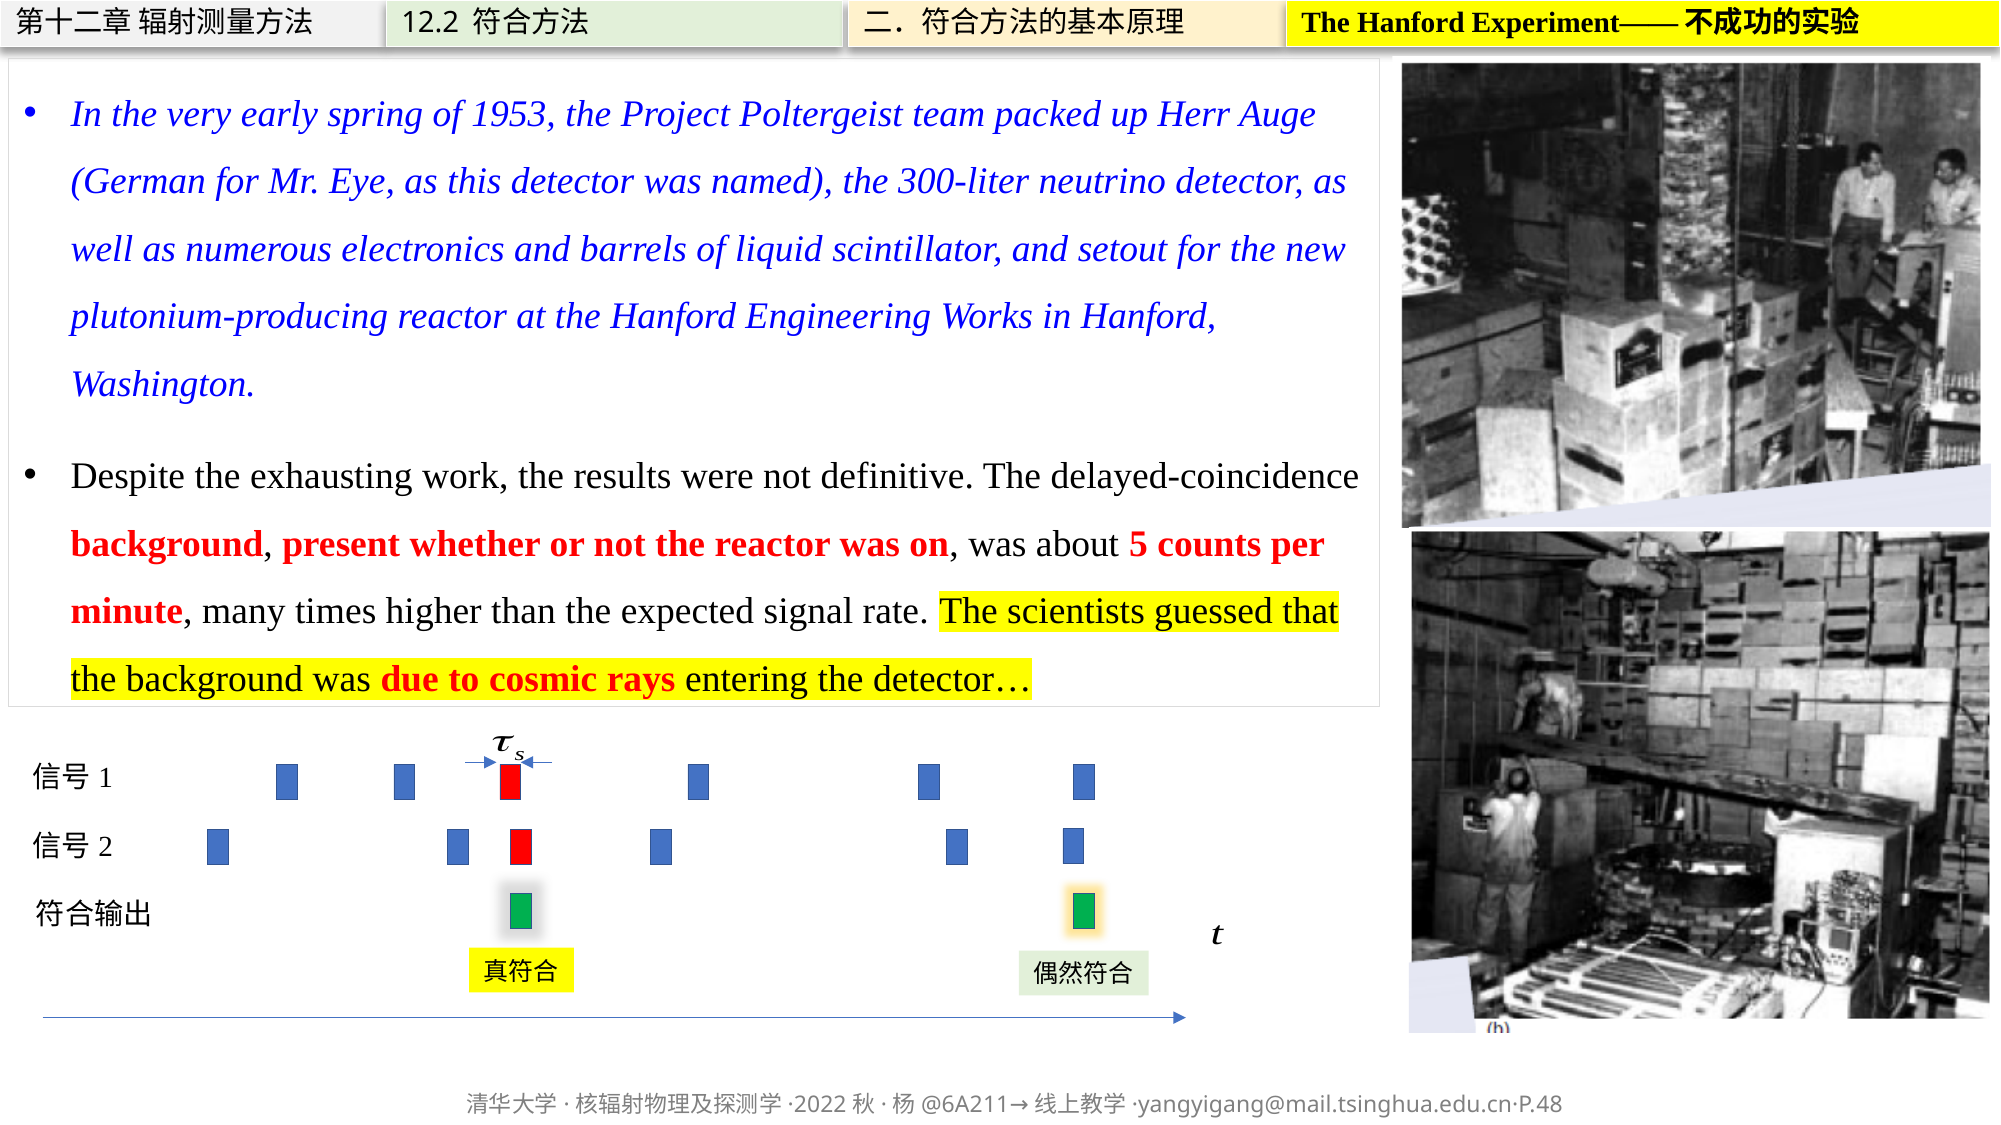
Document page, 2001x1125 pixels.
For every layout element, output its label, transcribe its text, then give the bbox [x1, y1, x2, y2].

list 第十二章 辐射测量方法 [0, 0, 385, 47]
picture [1392, 56, 1996, 1033]
text_box In the very early spring of 1953, the Project Poltergeist team packed up Herr Auge (German for Mr. Eye, as this detector was named), the 300-liter neutrino detector, as well as numerous electronics and barrels of liquid scintillator, and setout for the new plutonium-producing reactor at the Hanford Engineering Works in Hanford, Washington. Despite the exhausting work, the results were not definitive. The delayed-coincidence background, present whether or not the reactor was on, was about 5 counts per minute, many times higher than the expected signal rate. The scientists guessed that the background was due to cosmic rays entering the detector… [8, 58, 1380, 707]
list 二．符合方法的基本原理 [848, 0, 1285, 47]
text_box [20, 718, 1232, 1018]
list 12.2 符合方法 [386, 0, 843, 47]
list The Hanford Experiment——不成功的实验 [1286, 0, 2000, 47]
